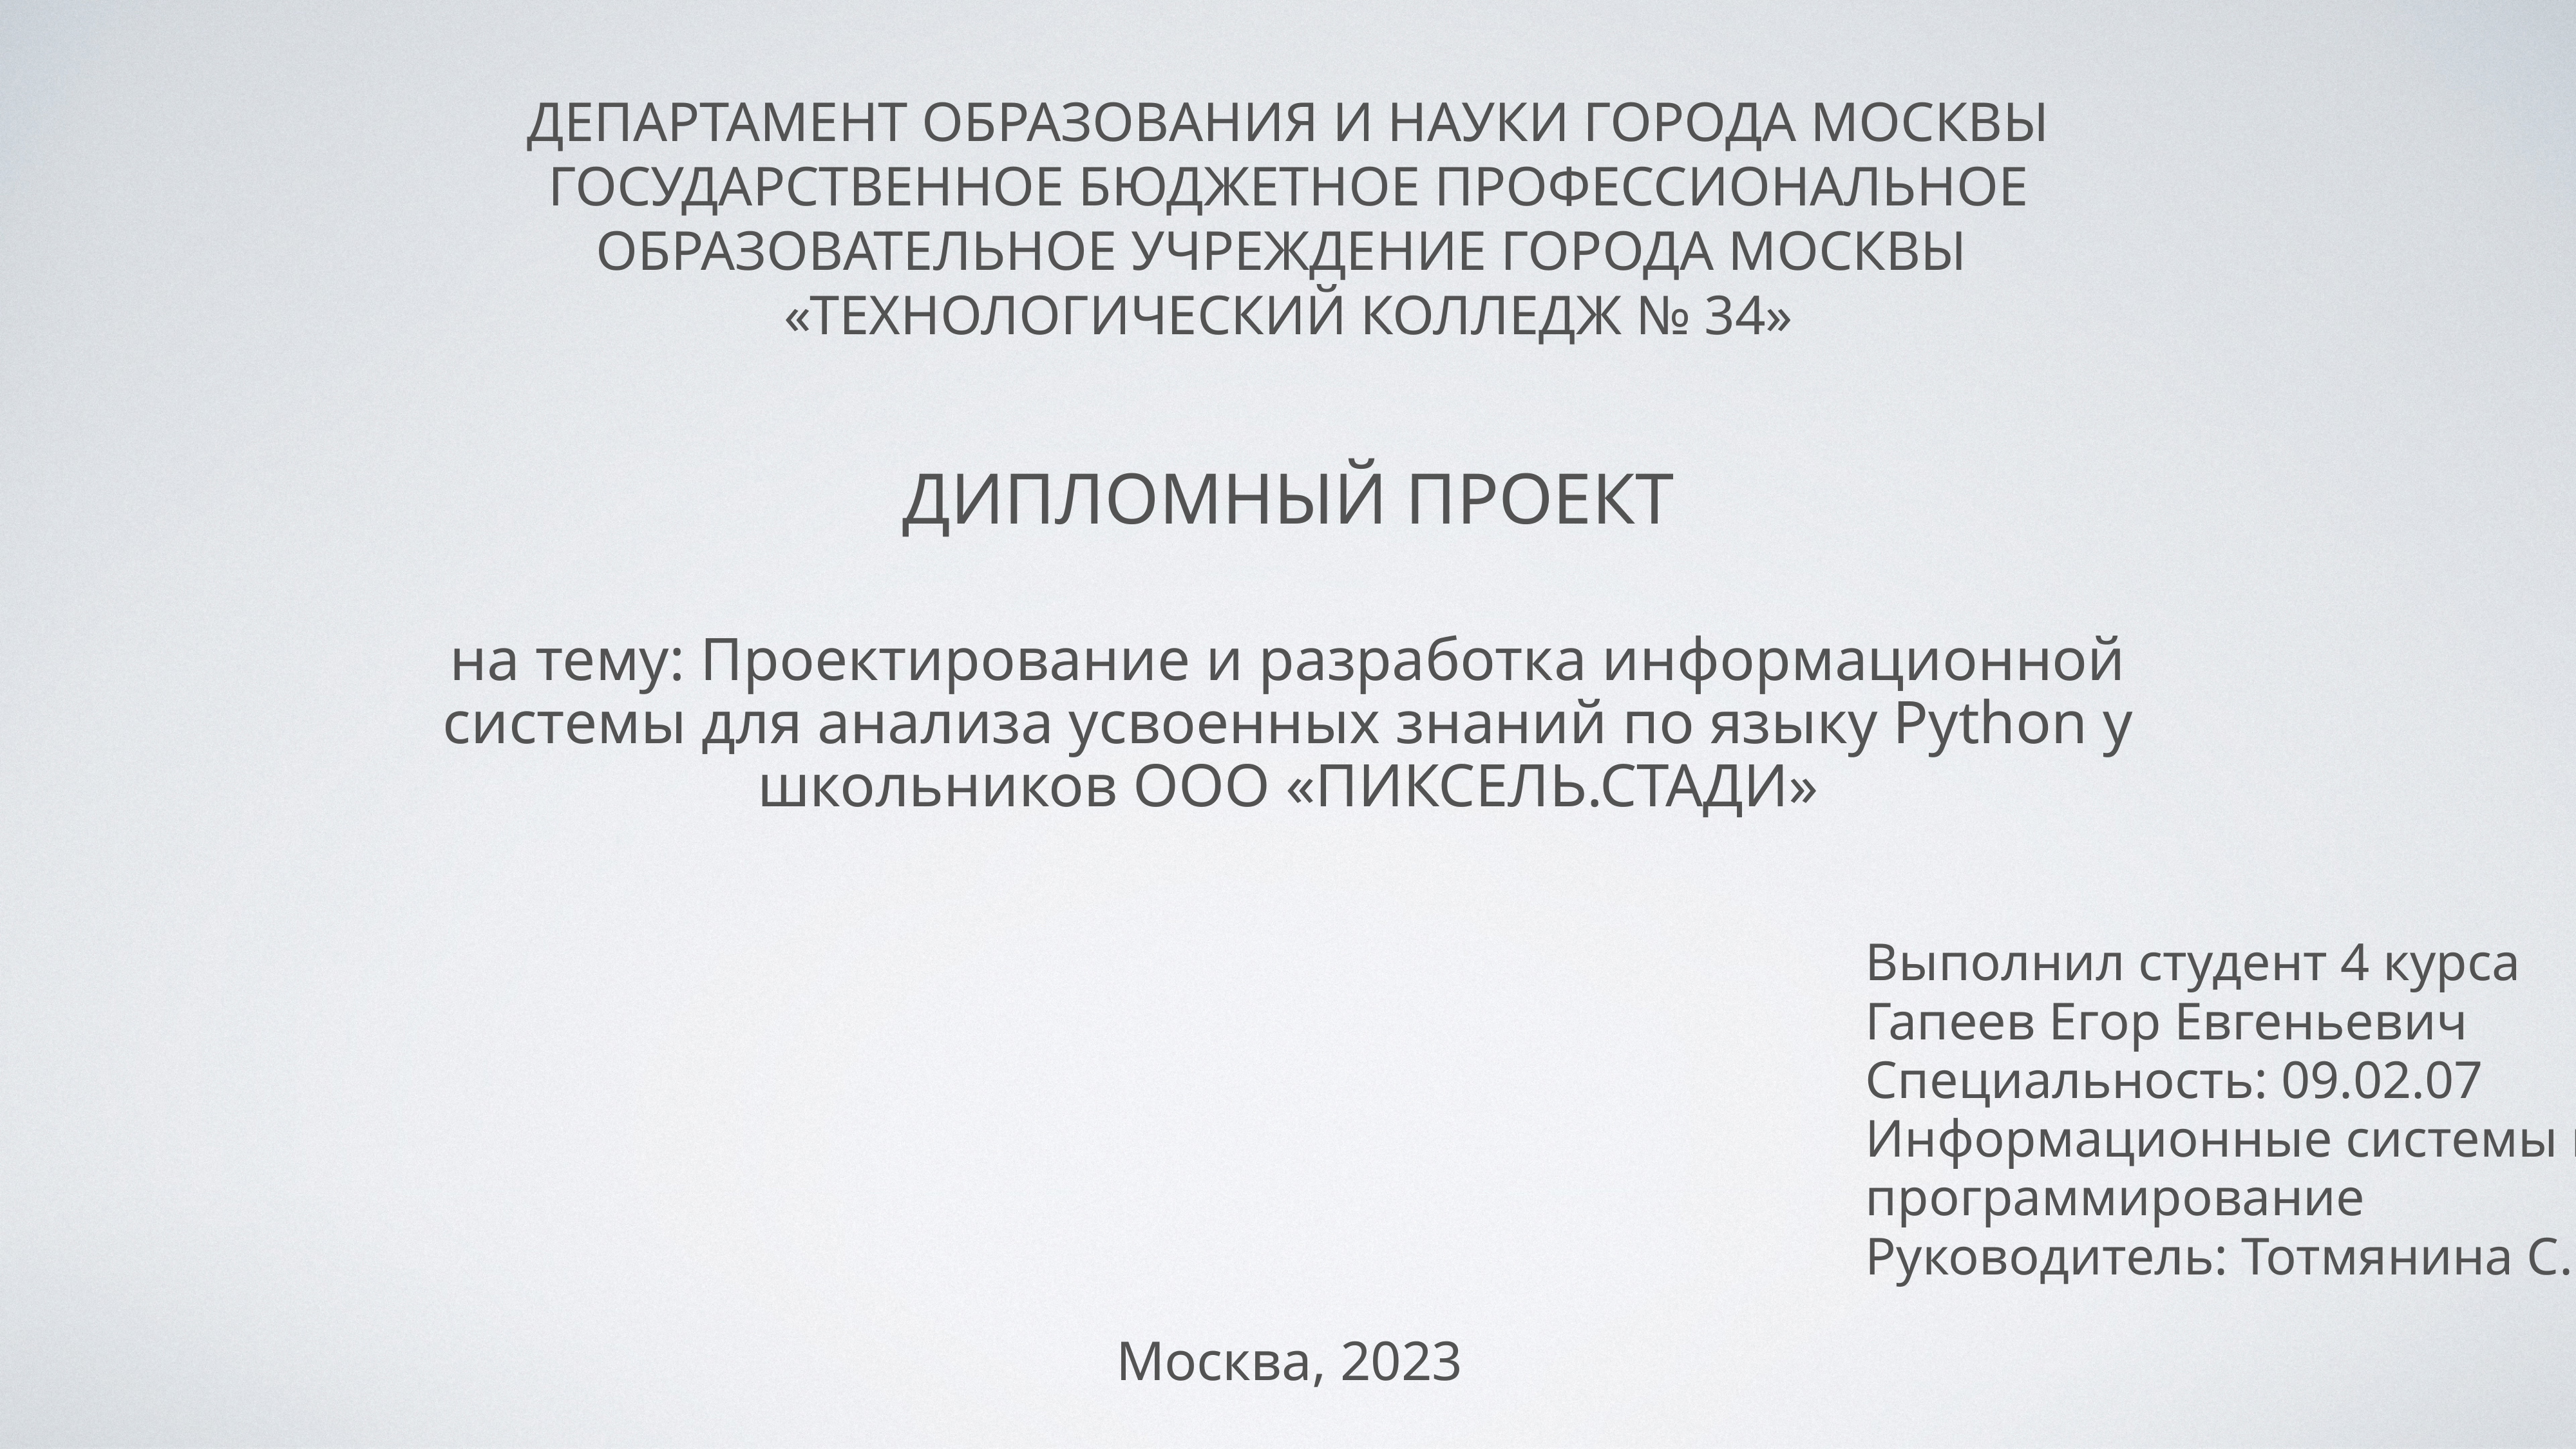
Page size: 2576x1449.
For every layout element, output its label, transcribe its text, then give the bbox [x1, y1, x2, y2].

text_box Выполнил студент 4 курса Гапеев Егор Евгеньевич Специальность: 09.02.07 Информационные системы и программирование Руководитель: Тотмянина С.В. [1860, 919, 2576, 1301]
text_box на тему: Проектирование и разработка информационной системы для анализа усвоенных знаний по языку Python у школьников ООО «ПИКСЕЛЬ.СТАДИ» [388, 602, 2187, 847]
text_box Москва, 2023 [1092, 1301, 1487, 1403]
subtitle ДИПЛОМНЫЙ ПРОЕКТ [70, 448, 2507, 641]
picture [0, 0, 2576, 1449]
title ДЕПАРТАМЕНТ ОБРАЗОВАНИЯ И НАУКИ ГОРОДА МОСКВЫ ГОСУДАРСТВЕННОЕ БЮДЖЕТНОЕ ПРОФЕССИОНАЛЬНОЕ ОБРАЗОВАТЕЛЬНОЕ УЧРЕЖДЕНИЕ ГОРОДА МОСКВЫ «ТЕХНОЛОГИЧЕСКИЙ КОЛЛЕДЖ № 34» [70, 5, 2507, 351]
